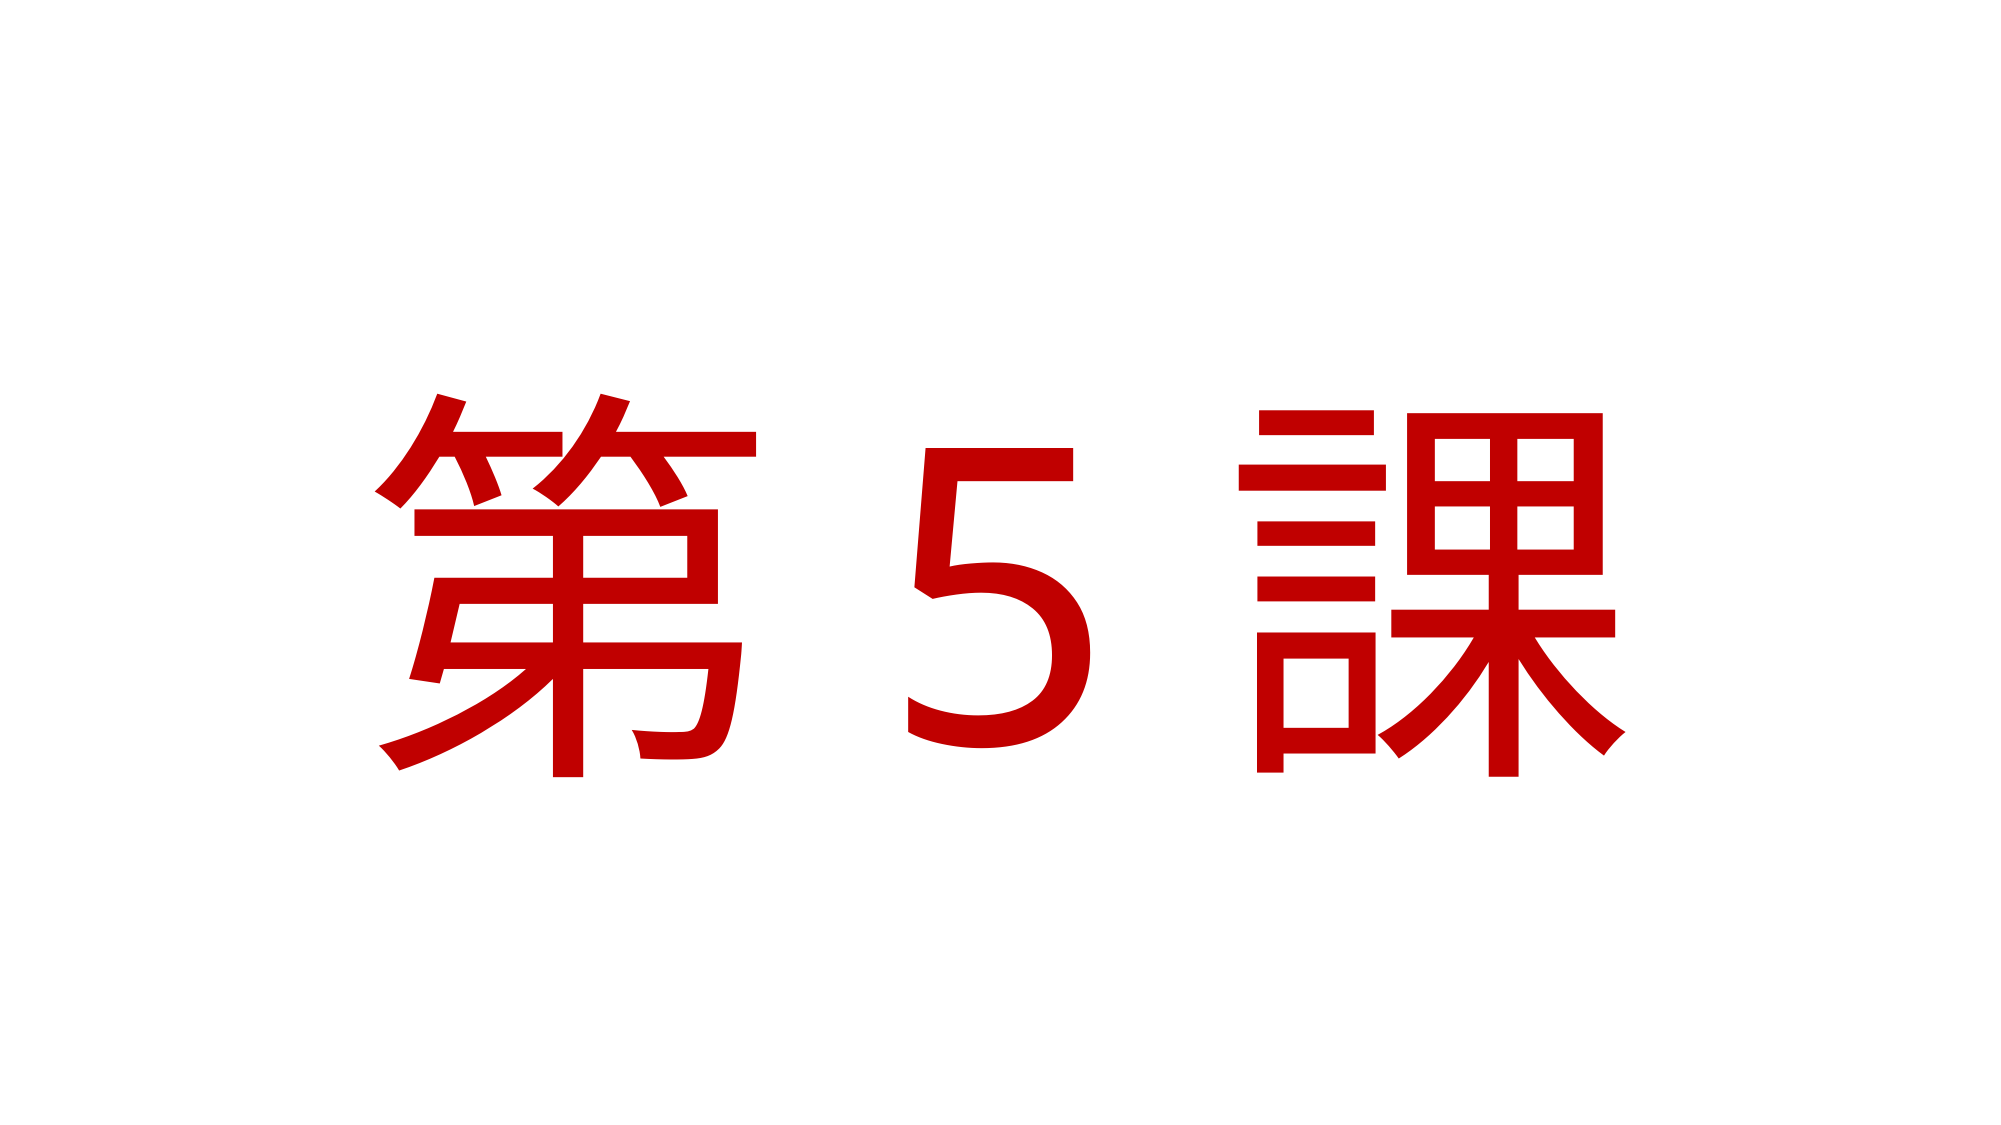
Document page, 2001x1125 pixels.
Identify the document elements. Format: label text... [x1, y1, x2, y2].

title 第5課 [249, 270, 1750, 843]
